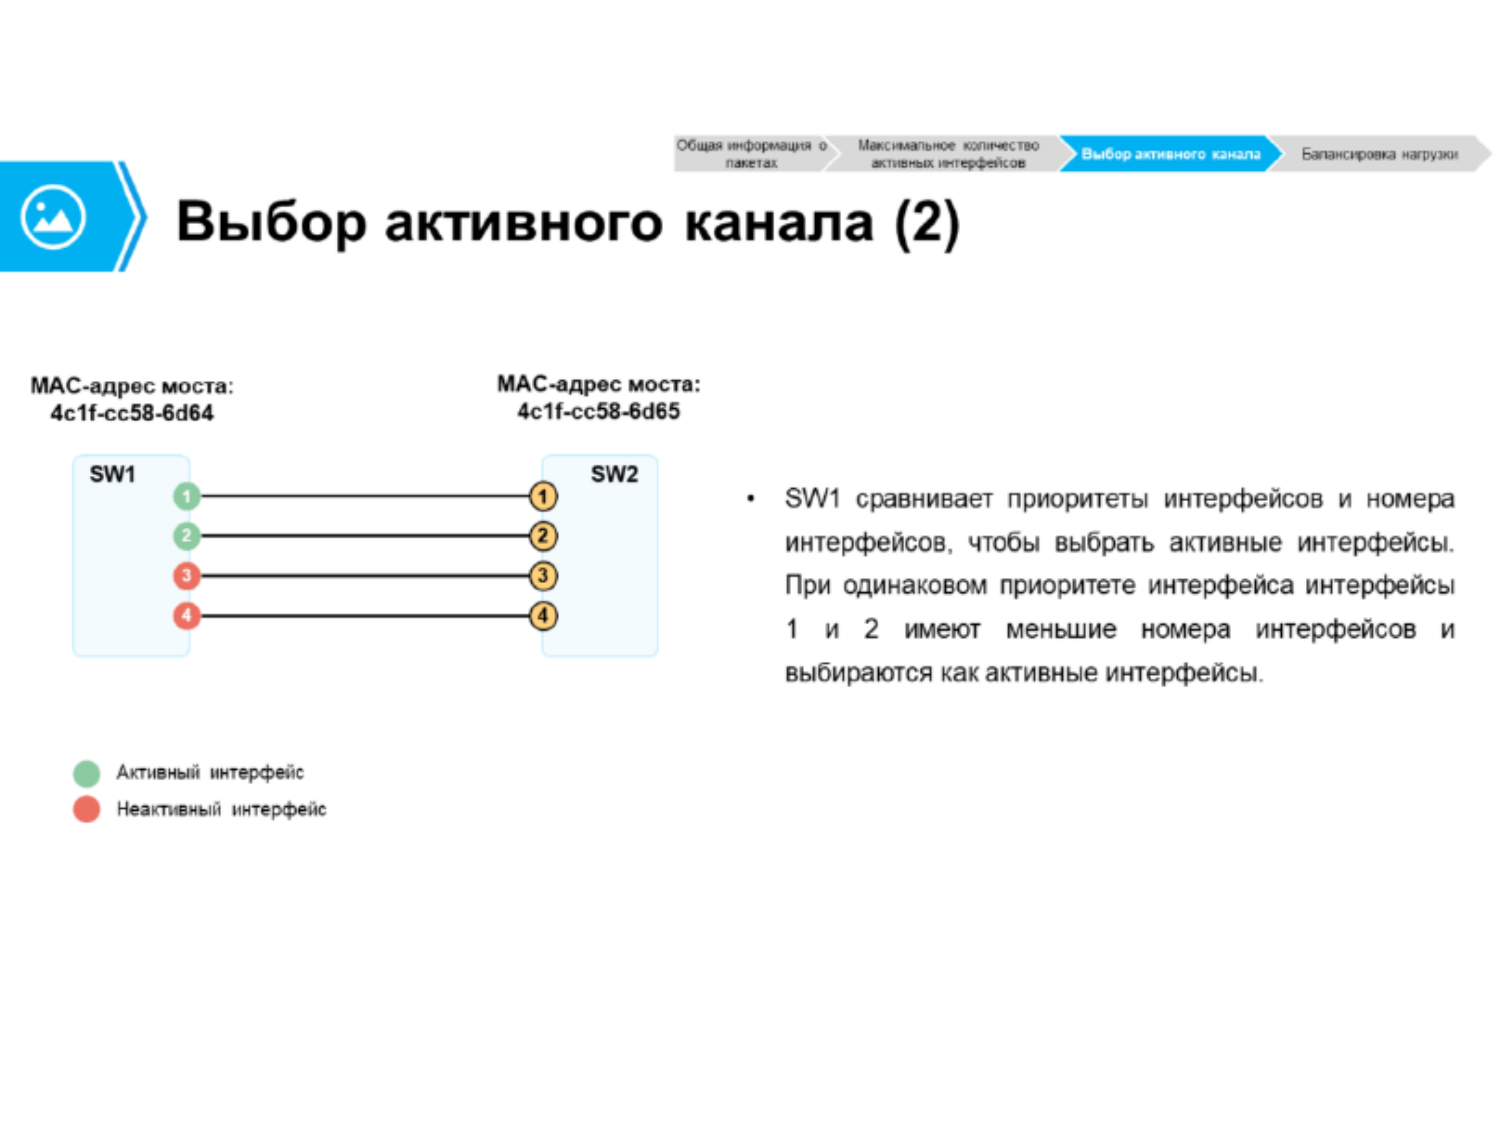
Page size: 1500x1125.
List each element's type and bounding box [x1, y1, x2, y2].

list [0, 129, 1500, 834]
